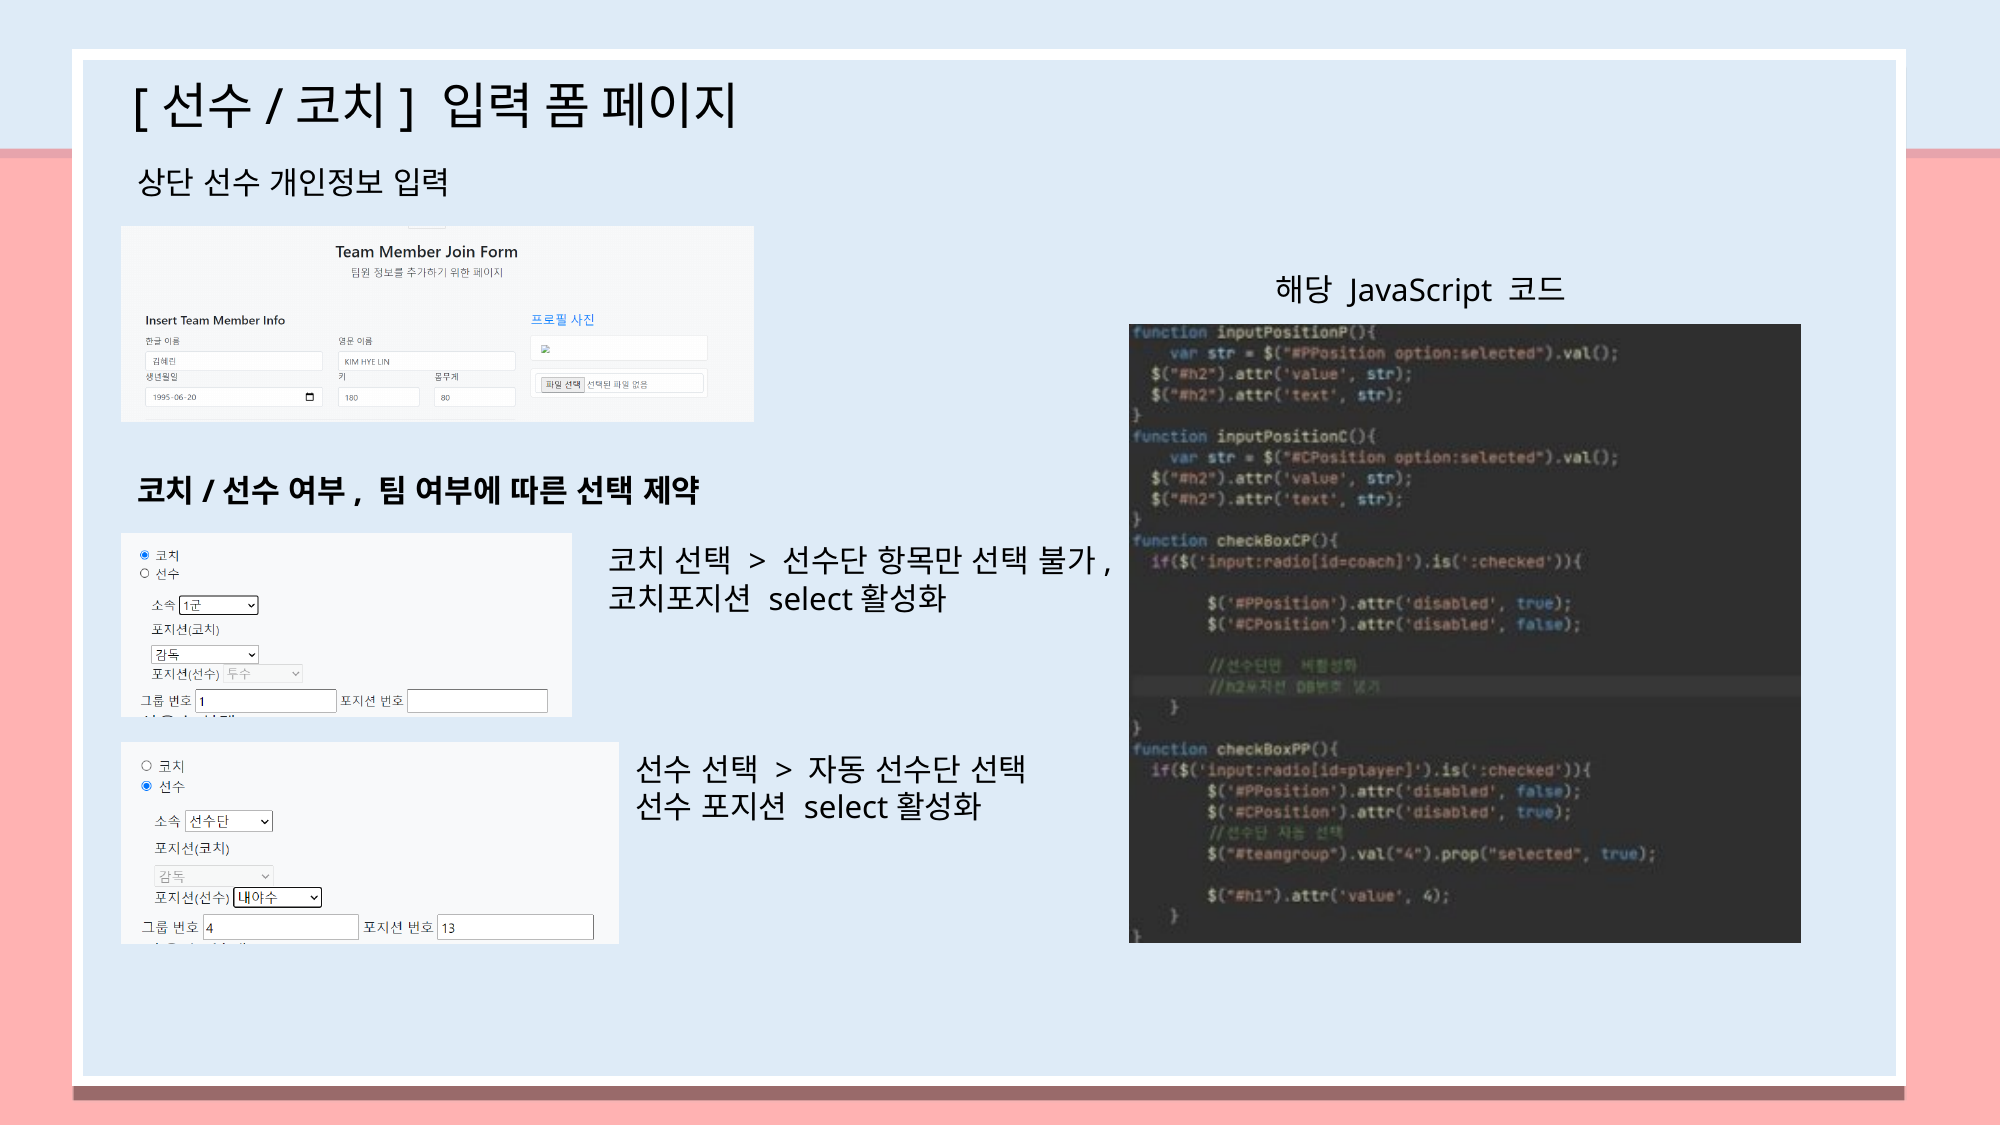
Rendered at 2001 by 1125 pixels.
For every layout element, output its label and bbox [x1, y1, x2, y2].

picture [121, 533, 572, 717]
text_box [0, 0, 2000, 1125]
picture [121, 742, 619, 944]
picture [121, 226, 754, 422]
picture [1129, 324, 1801, 943]
